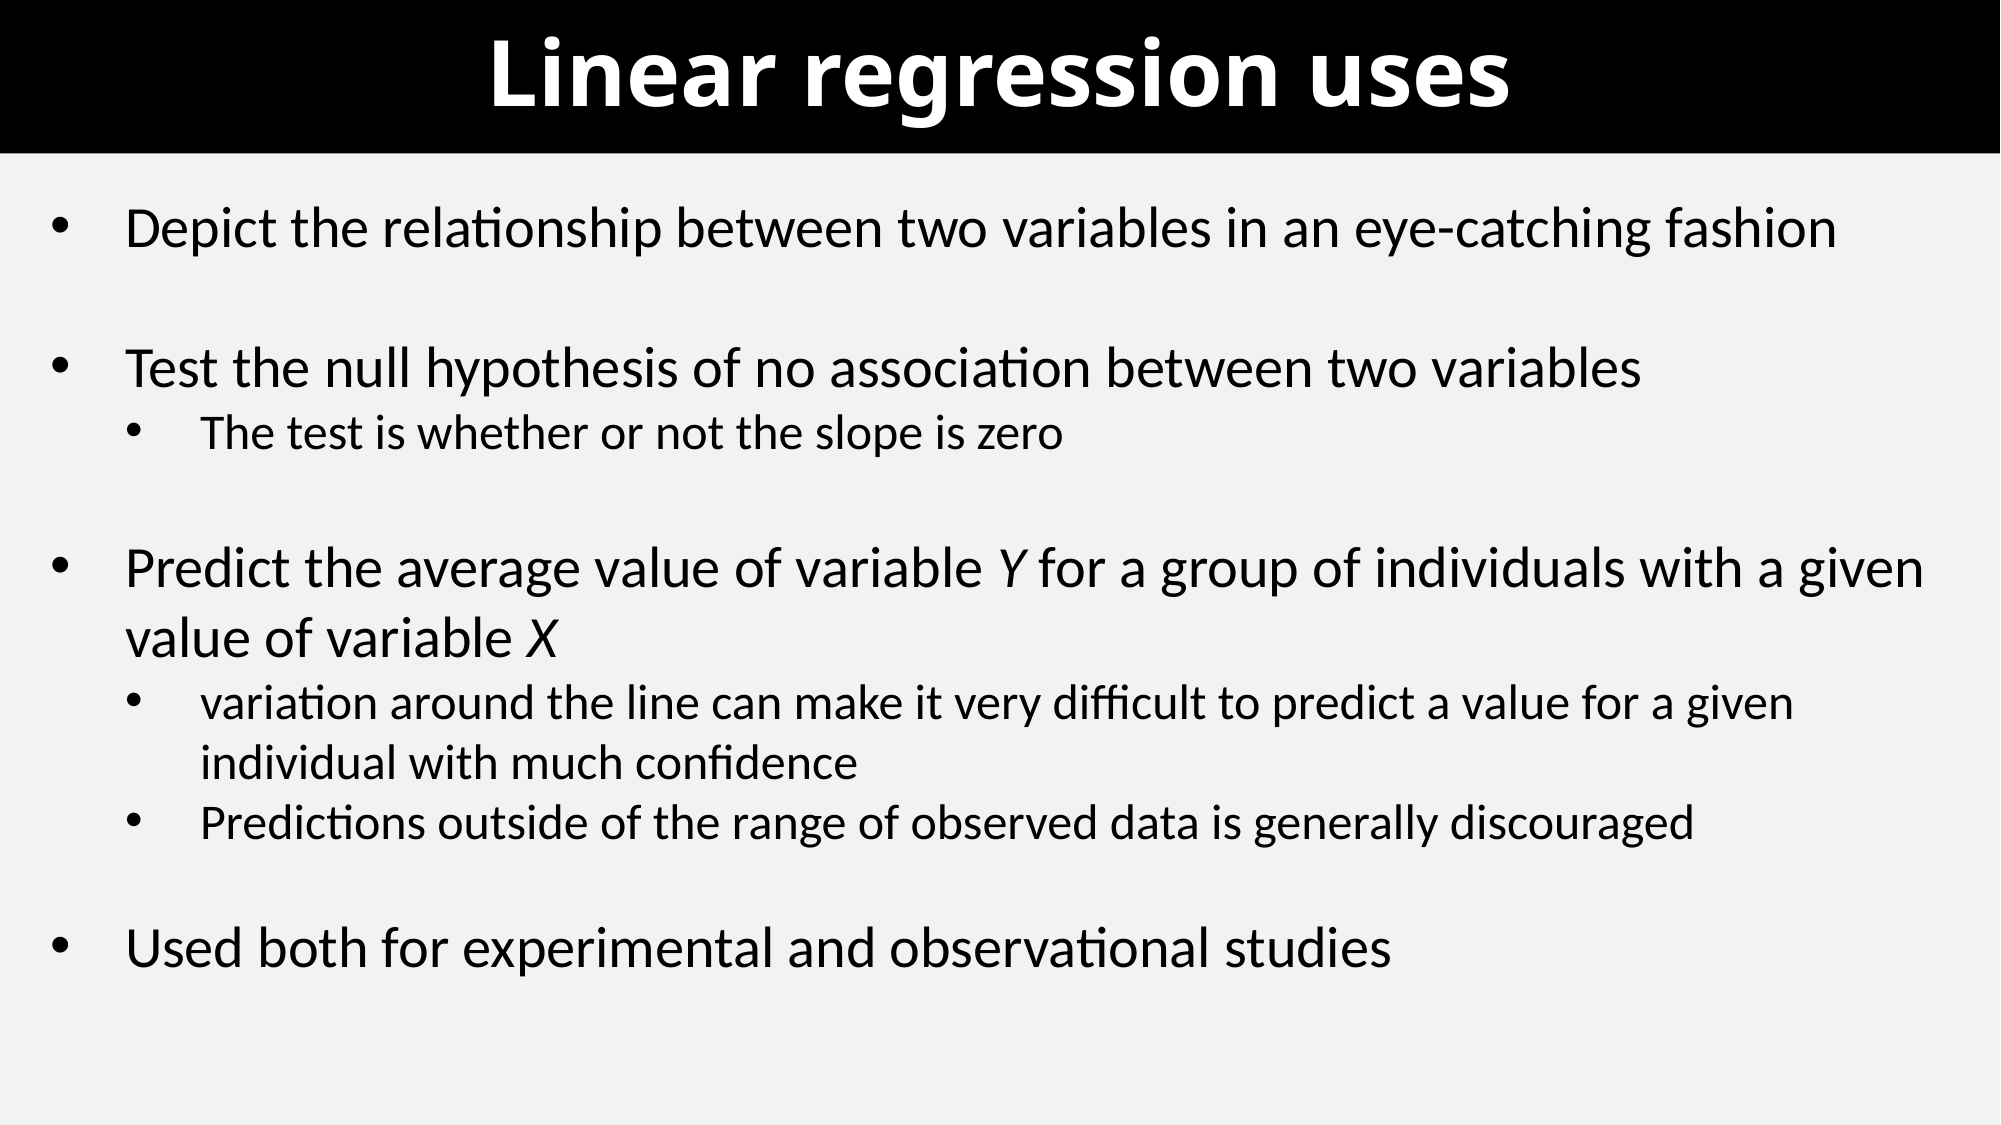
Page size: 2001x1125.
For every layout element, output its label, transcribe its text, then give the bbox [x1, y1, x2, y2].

title Linear regression uses [0, 0, 2000, 154]
text_box Depict the relationship between two variables in an eye-catching fashion Test the null hypothesis of no association between two variables The test is whether or not the slope is zero Predict the average value of variable Y for a group of individuals with a given value of variable X variation around the line can make it very difficult to predict a value for a given individual with much confidence Predictions outside of the range of observed data is generally discouraged Used both for experimental and observational studies [35, 181, 1954, 987]
